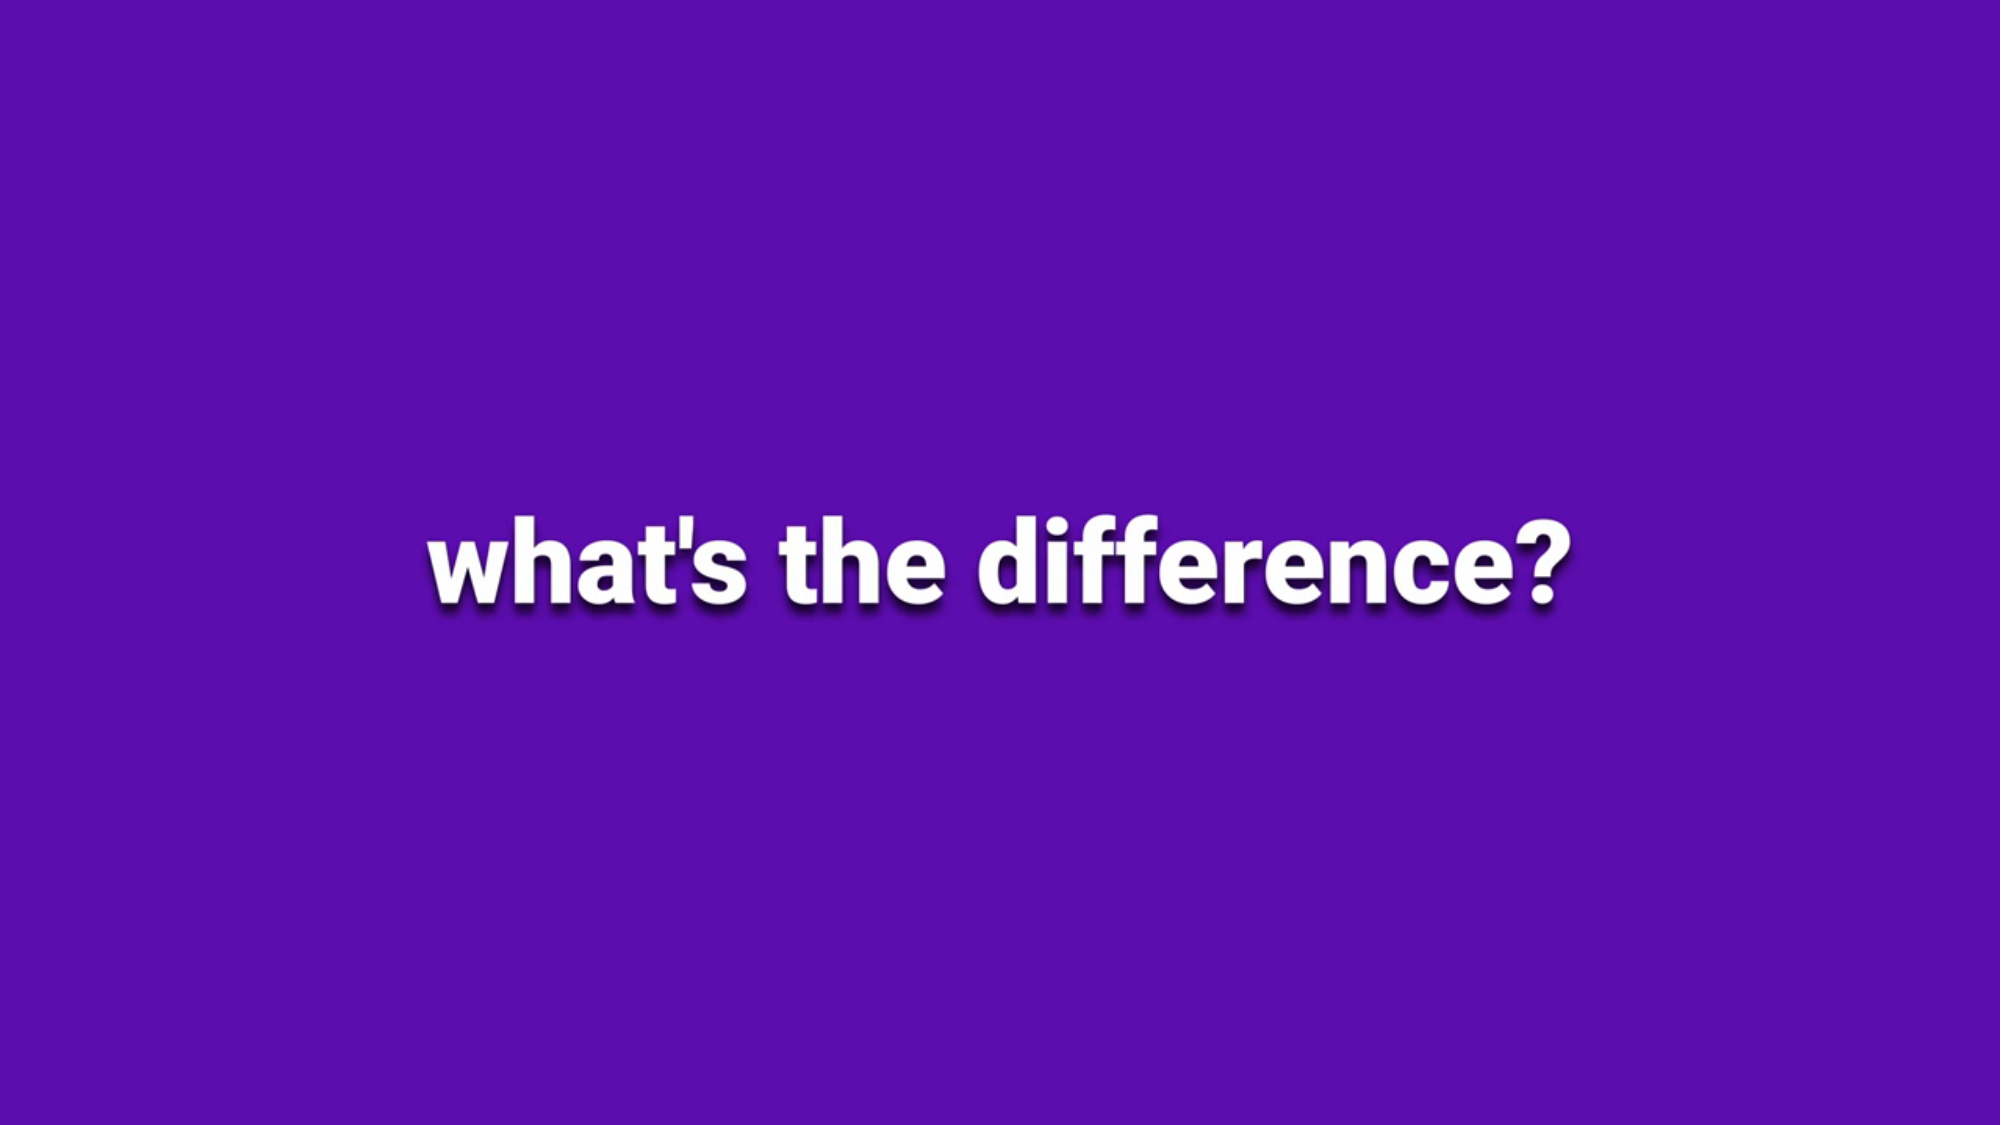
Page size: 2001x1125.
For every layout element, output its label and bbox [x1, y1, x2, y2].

picture [332, 187, 1668, 938]
